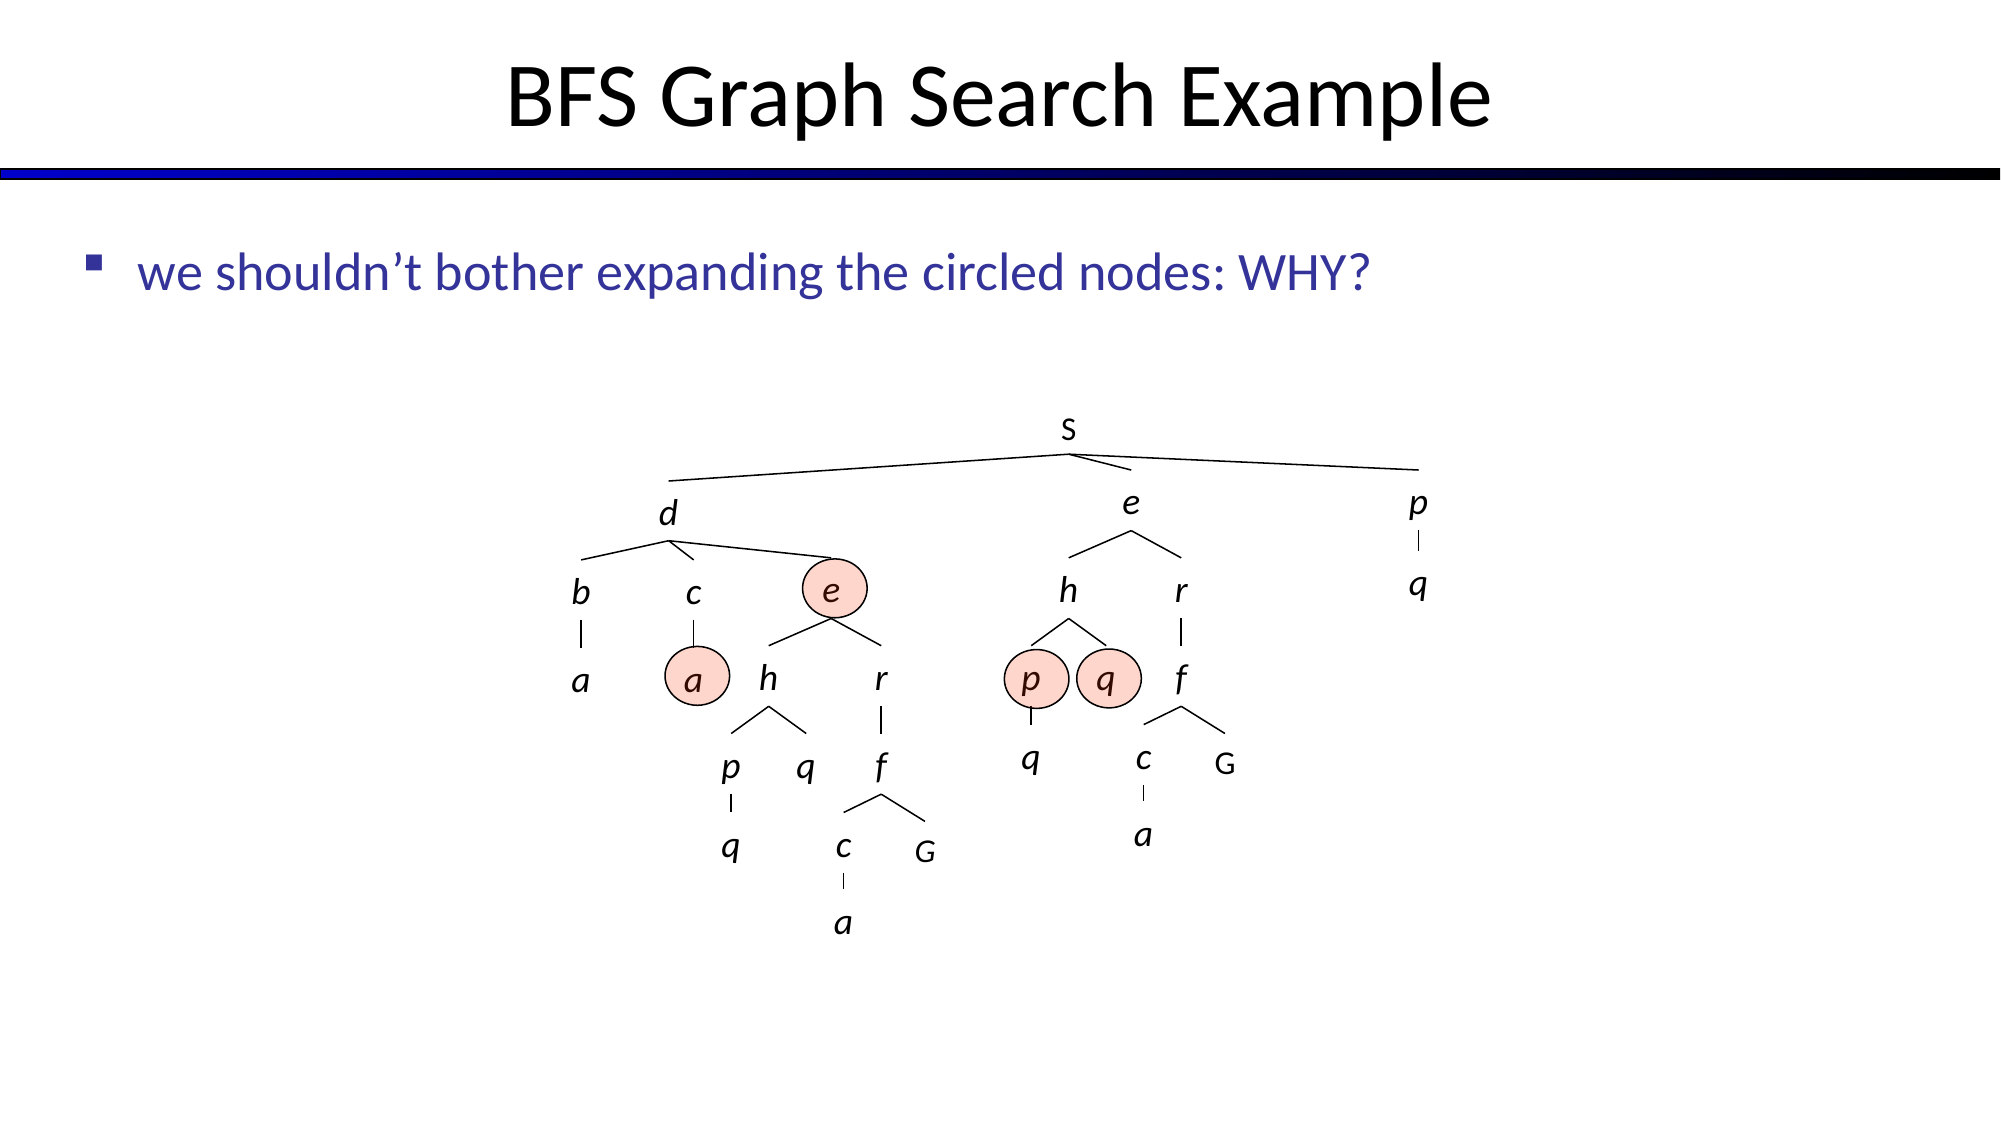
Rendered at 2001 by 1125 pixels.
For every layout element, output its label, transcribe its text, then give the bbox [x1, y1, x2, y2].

title BFS Graph Search Example [0, 0, 2000, 184]
list we shouldn’t bother expanding the circled nodes: WHY? [66, 228, 1934, 1006]
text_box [549, 399, 1451, 951]
